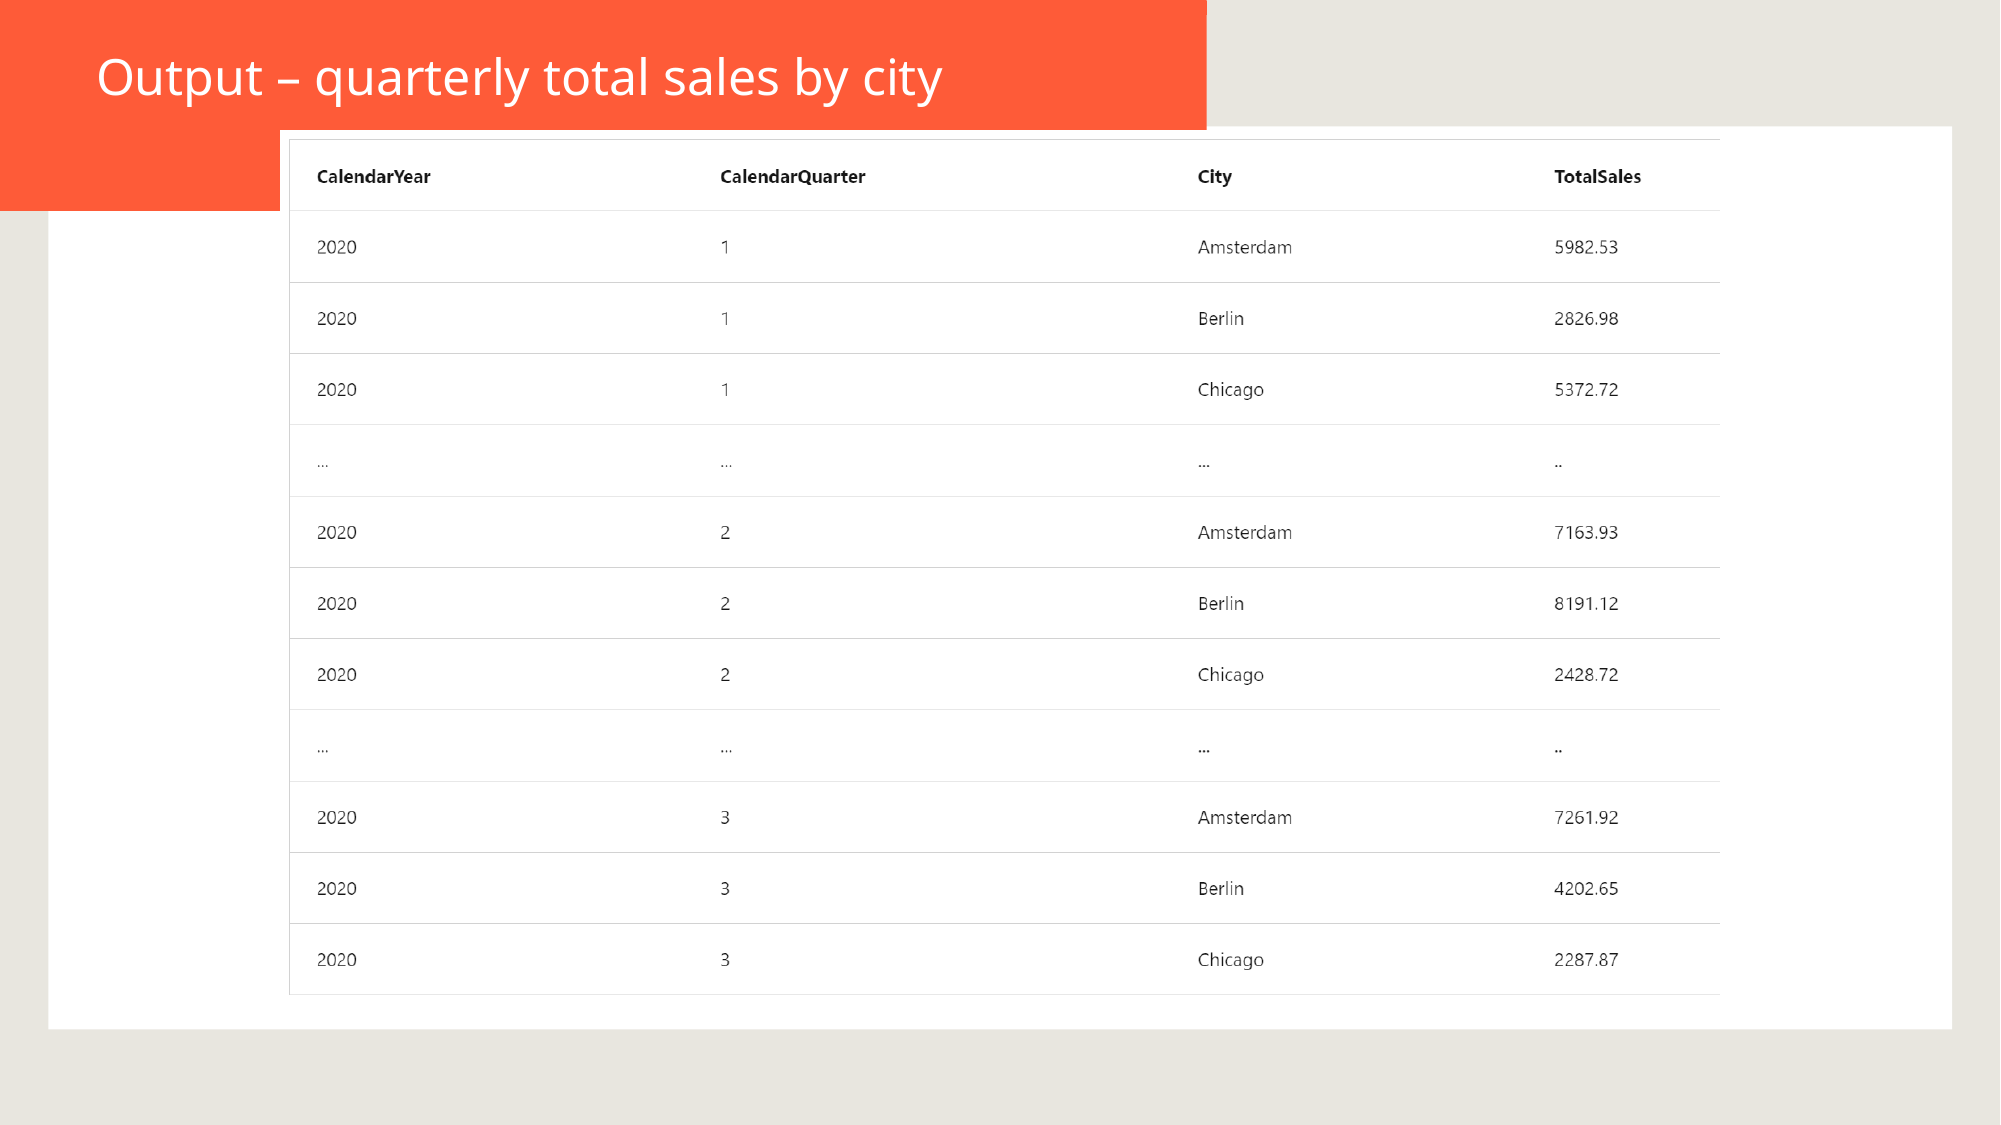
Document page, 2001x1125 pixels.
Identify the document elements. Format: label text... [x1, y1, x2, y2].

title Output – quarterly total sales by city [0, 0, 1207, 211]
picture [279, 130, 1721, 995]
